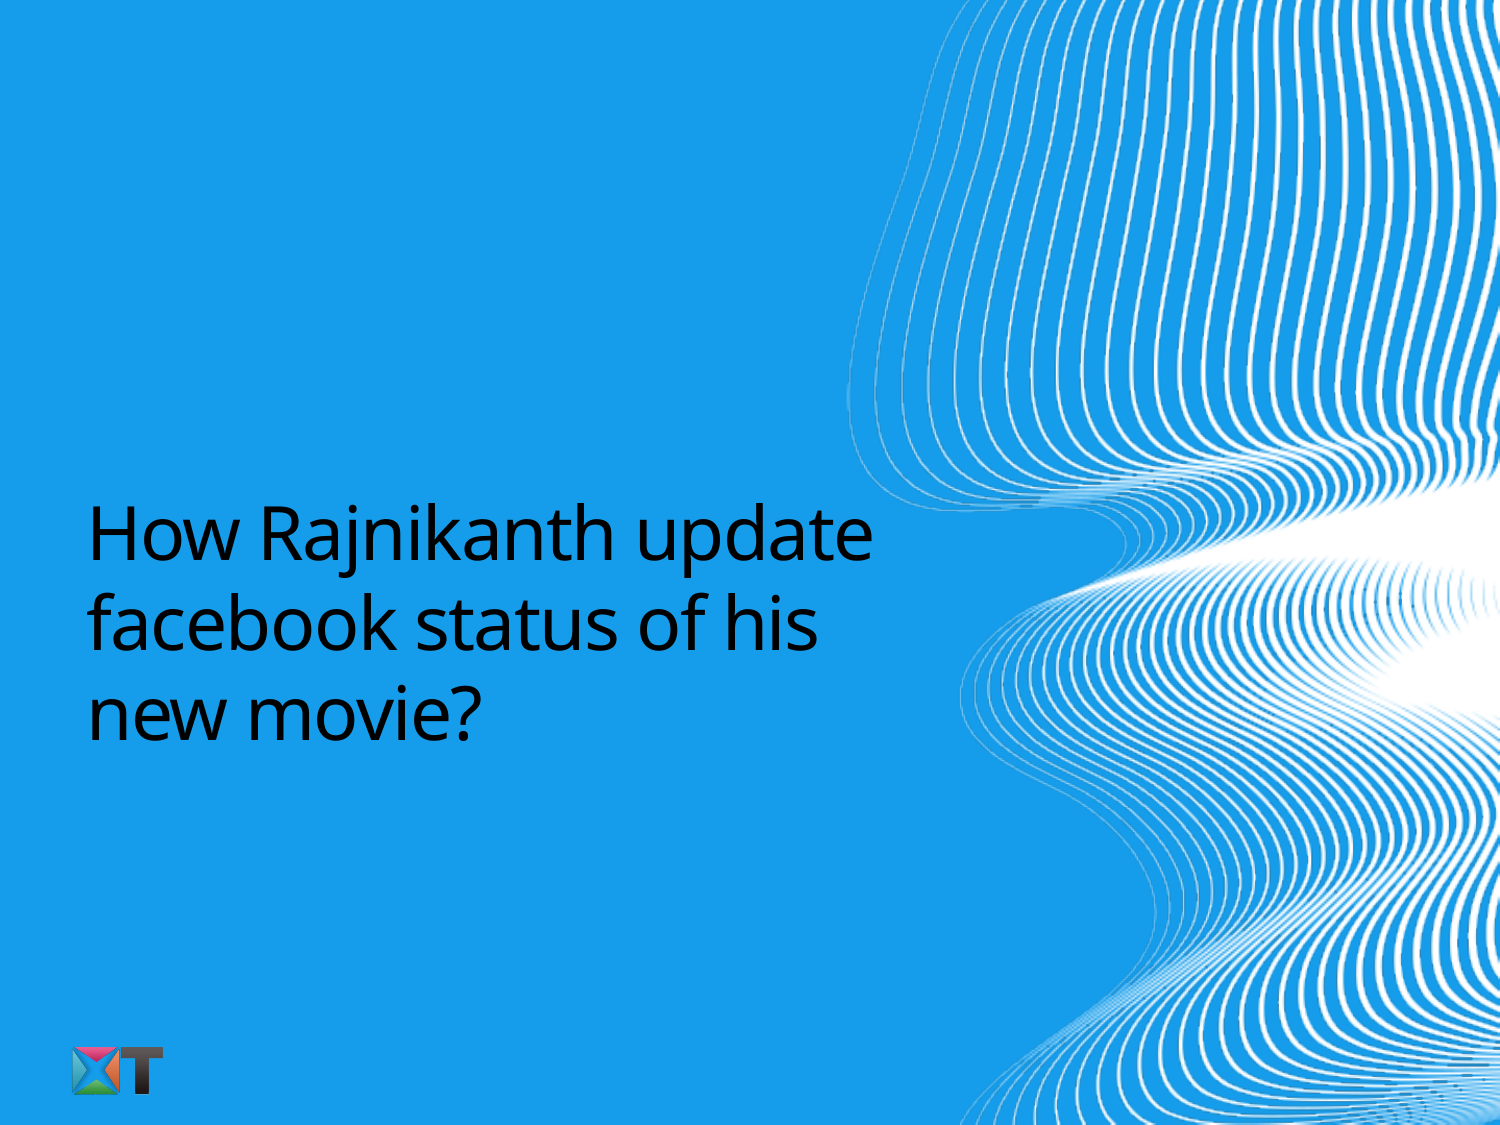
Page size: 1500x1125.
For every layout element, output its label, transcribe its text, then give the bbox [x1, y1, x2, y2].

picture [70, 1044, 165, 1097]
title How Rajnikanth update facebook status of his new movie? [86, 485, 957, 576]
picture [839, 0, 1500, 1125]
